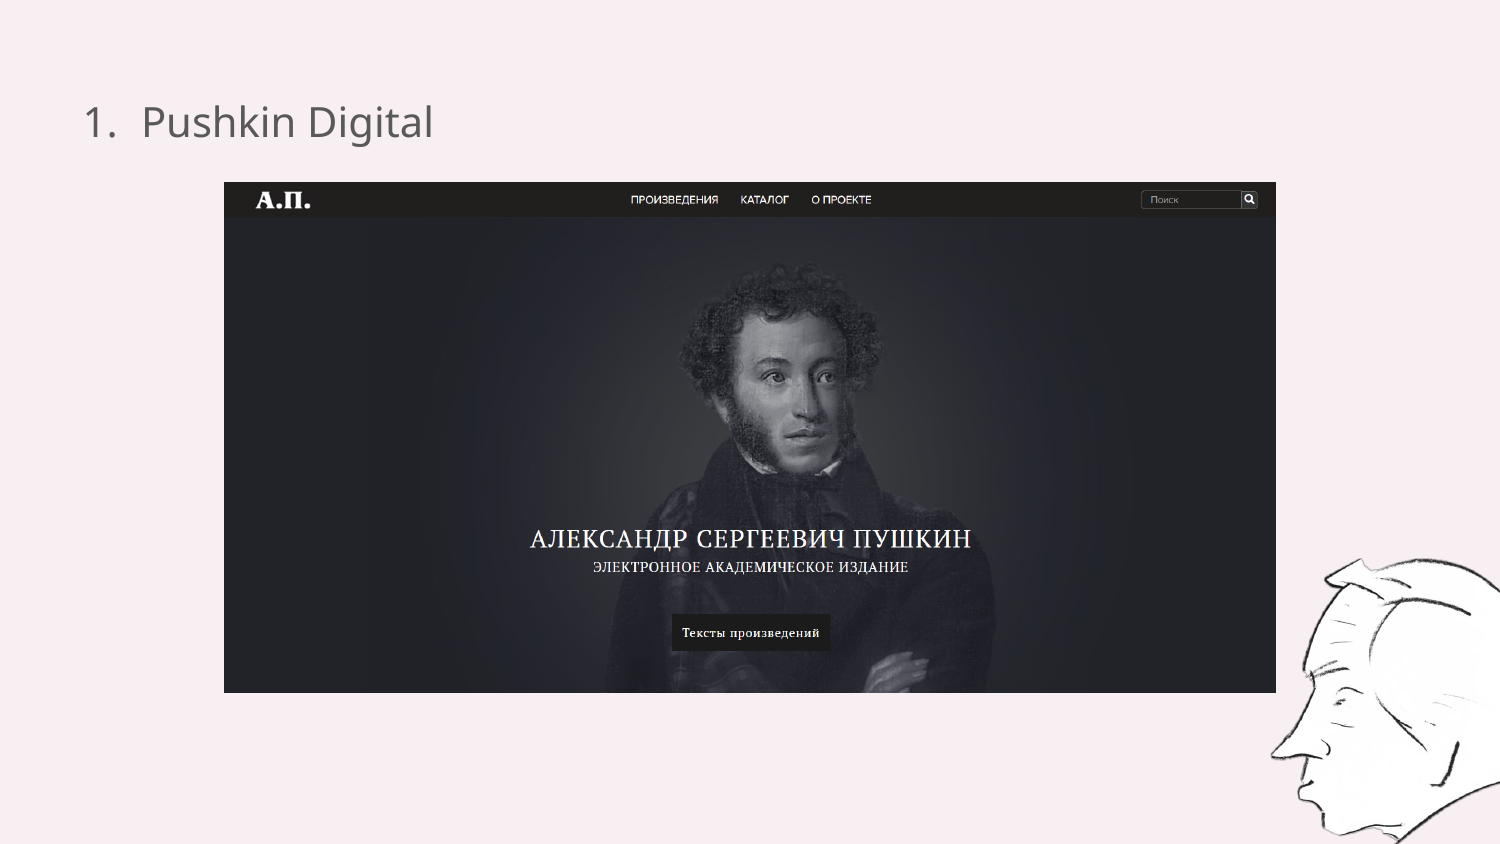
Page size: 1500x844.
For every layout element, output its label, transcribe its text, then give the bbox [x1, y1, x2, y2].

picture [224, 182, 1500, 844]
list Pushkin Digital [51, 72, 1449, 635]
